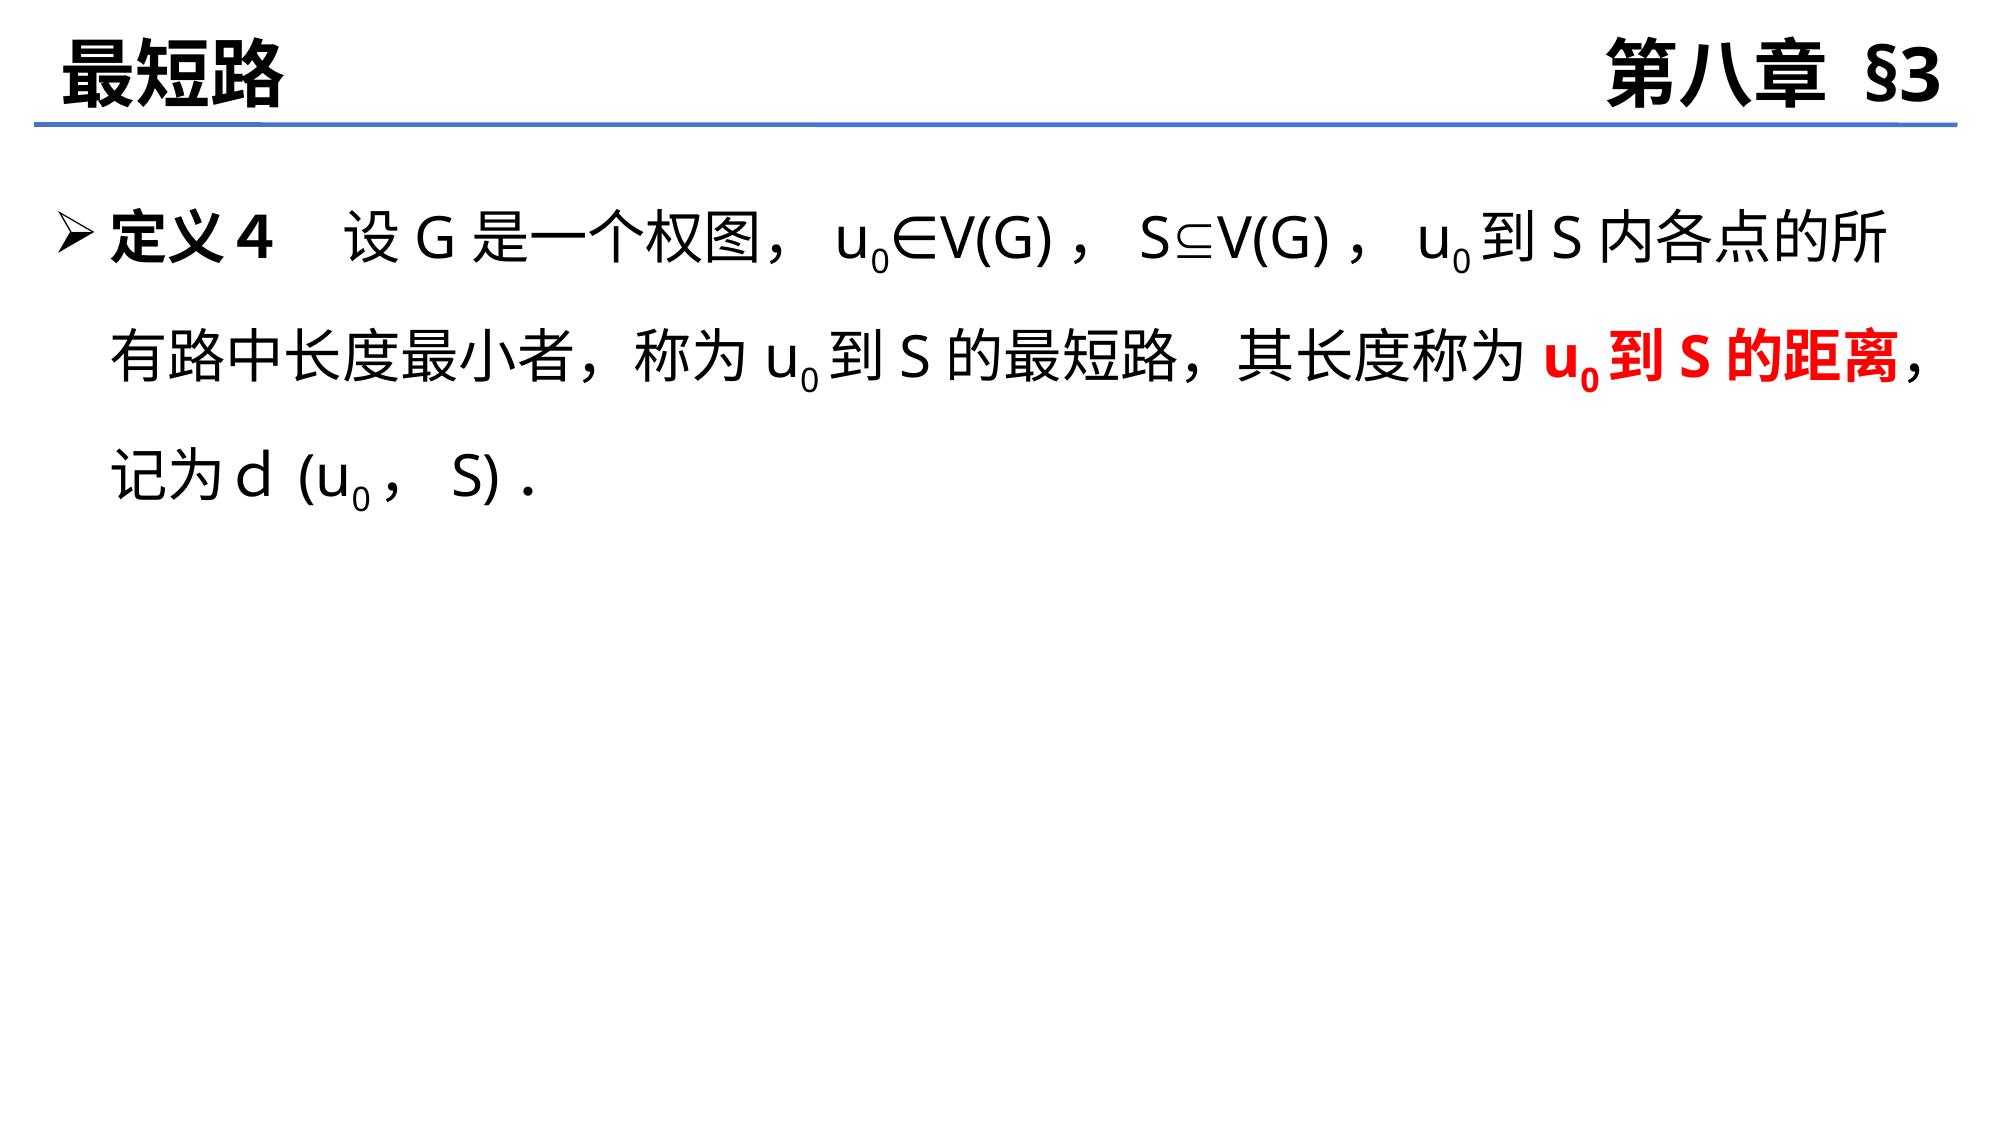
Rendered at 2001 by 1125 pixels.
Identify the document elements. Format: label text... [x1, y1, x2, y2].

text_box 第八章 §3 [1576, 19, 1958, 124]
text_box 定义４ 设G是一个权图，u0∈V(G)，SV(G)，u0到S内各点的所有路中长度最小者，称为u0到S的最短路，其长度称为u0到S的距离，记为ｄ(u0，S)． [38, 153, 1951, 1065]
text_box 最短路 [46, 18, 932, 124]
